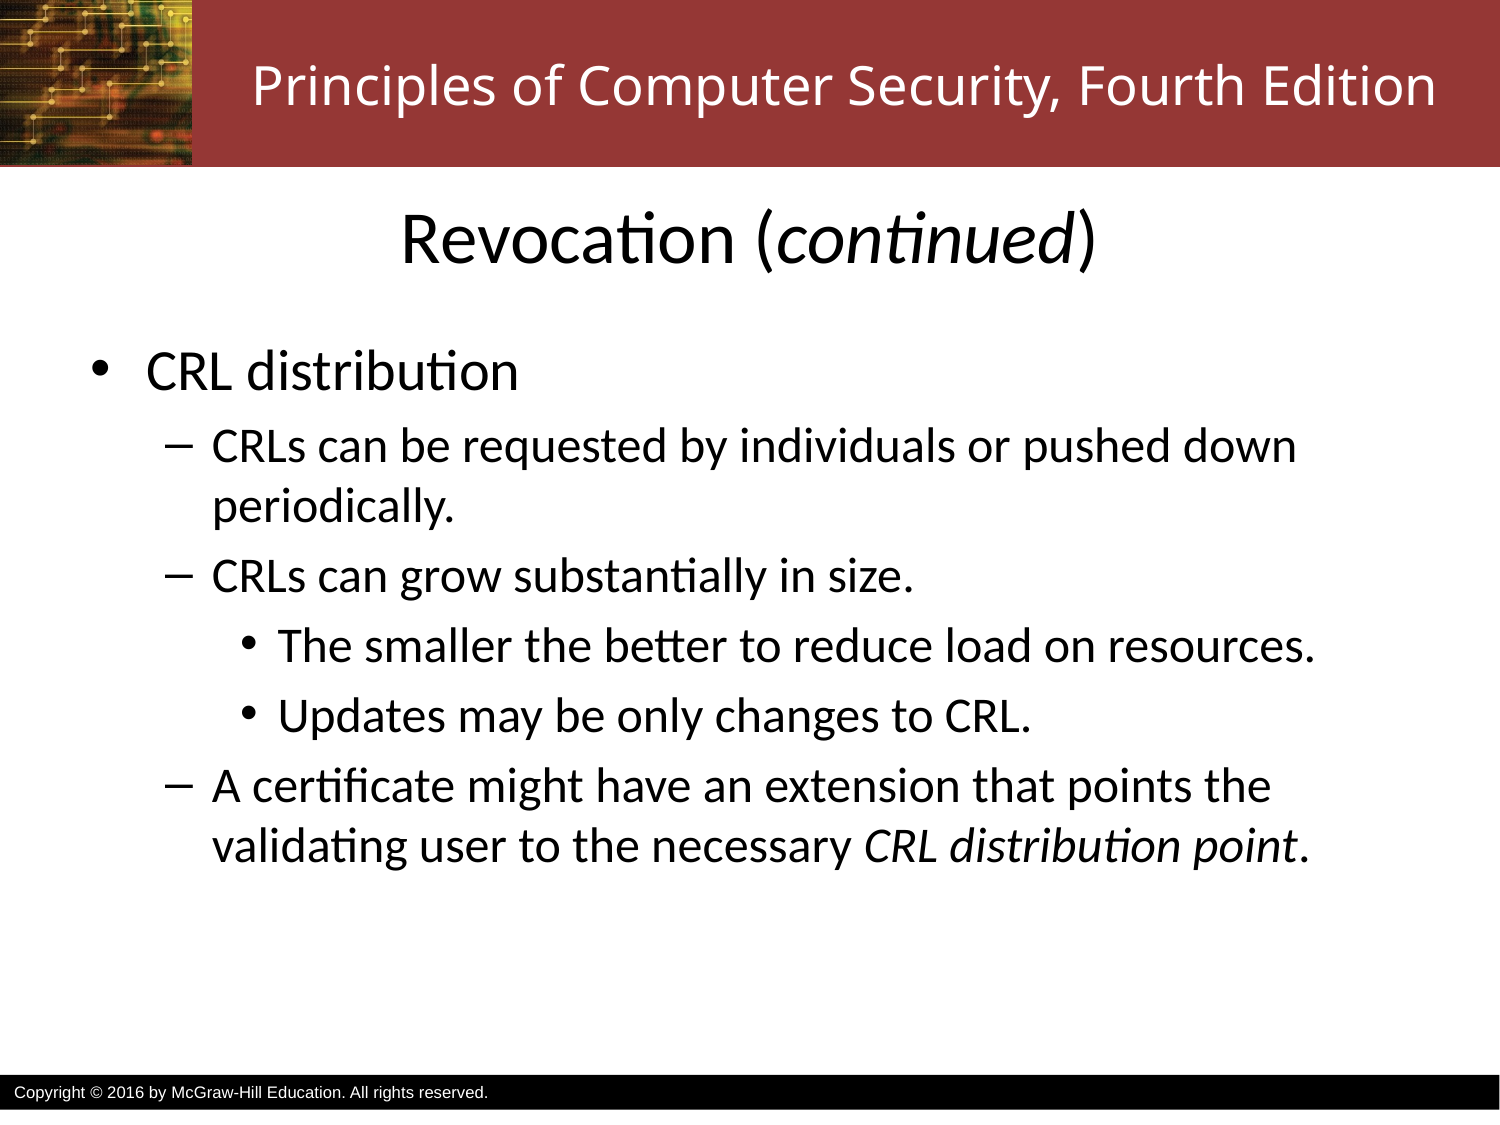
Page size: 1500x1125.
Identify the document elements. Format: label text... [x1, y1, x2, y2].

title Revocation (continued) [75, 181, 1425, 324]
list CRL distribution CRLs can be requested by individuals or pushed down periodically. CRLs can grow substantially in size. The smaller the better to reduce load on resources. Updates may be only changes to CRL. A certificate might have an extension that points the validating user to the necessary CRL distribution point. [75, 324, 1425, 1063]
picture [0, 0, 192, 165]
